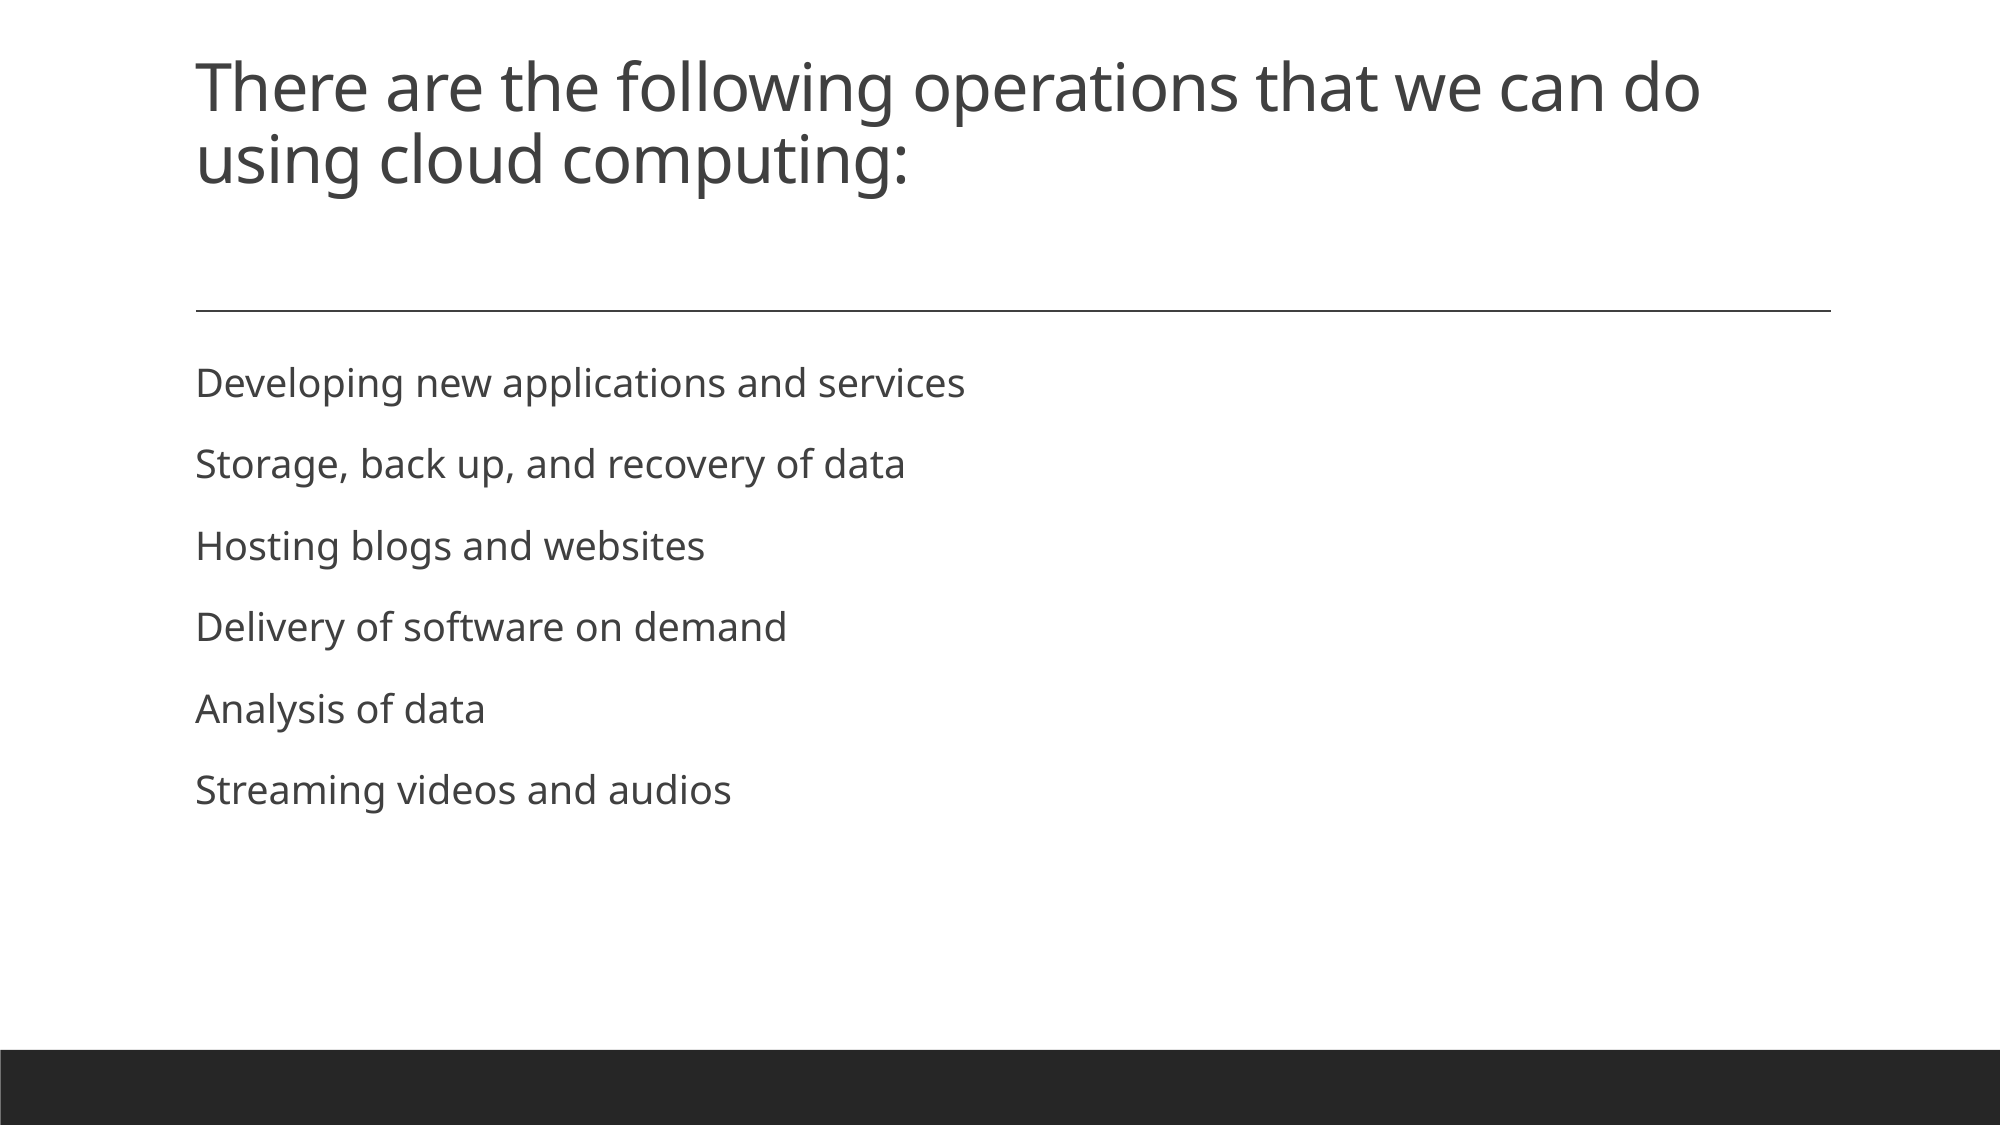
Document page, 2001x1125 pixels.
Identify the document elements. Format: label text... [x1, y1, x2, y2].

list Developing new applications and services Storage, back up, and recovery of data Hosting blogs and websites Delivery of software on demand Analysis of data Streaming videos and audios [180, 345, 1830, 963]
title There are the following operations that we can do using cloud computing: [180, 47, 1830, 285]
